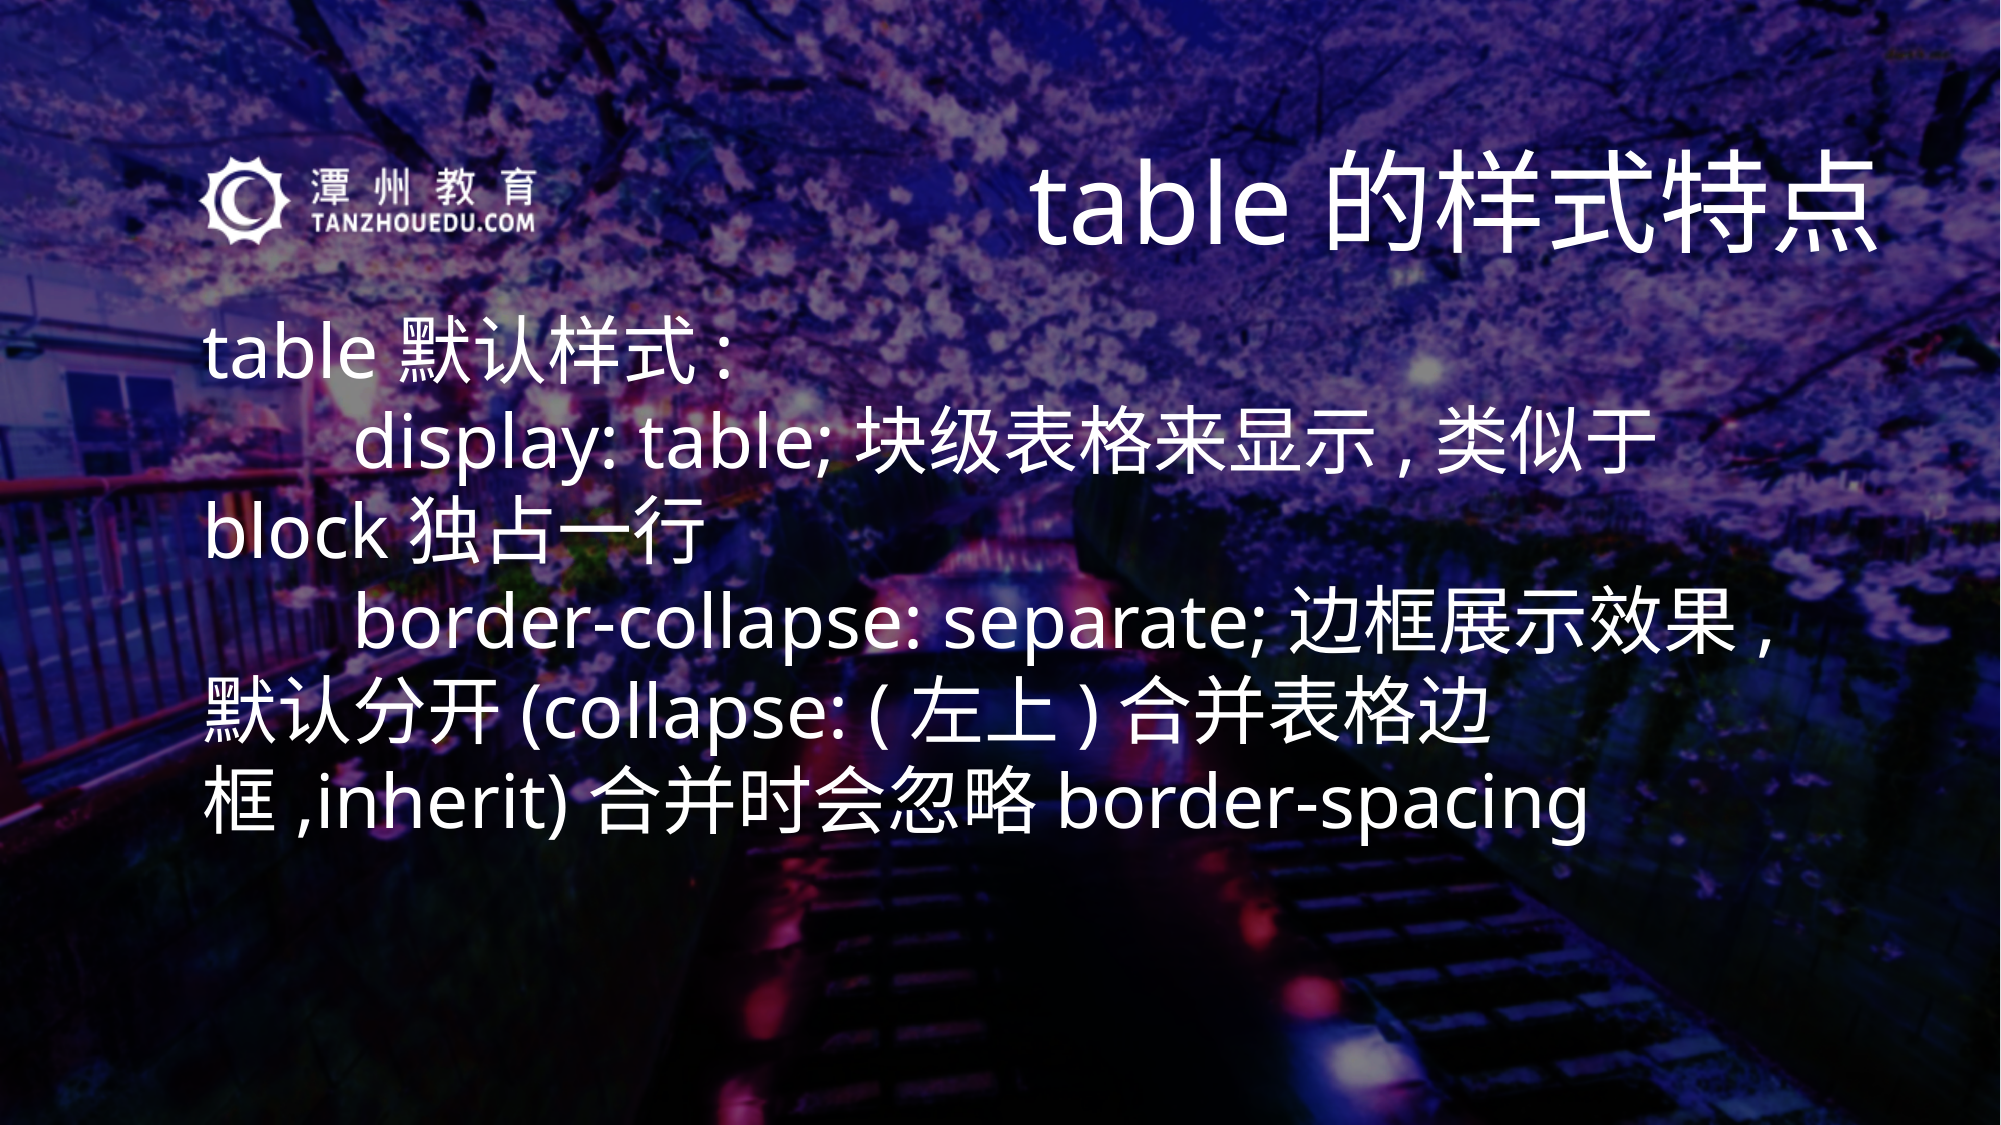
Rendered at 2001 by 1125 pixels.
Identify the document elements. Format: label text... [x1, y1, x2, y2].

text_box table默认样式: display: table;块级表格来显示,类似于block独占一行 border-collapse: separate;边框展示效果,默认分开(collapse: (左上)合并表格边框,inherit)合并时会忽略border-spacing [187, 296, 1813, 896]
text_box table的样式特点 [1013, 124, 1898, 275]
picture [0, 0, 2001, 1125]
